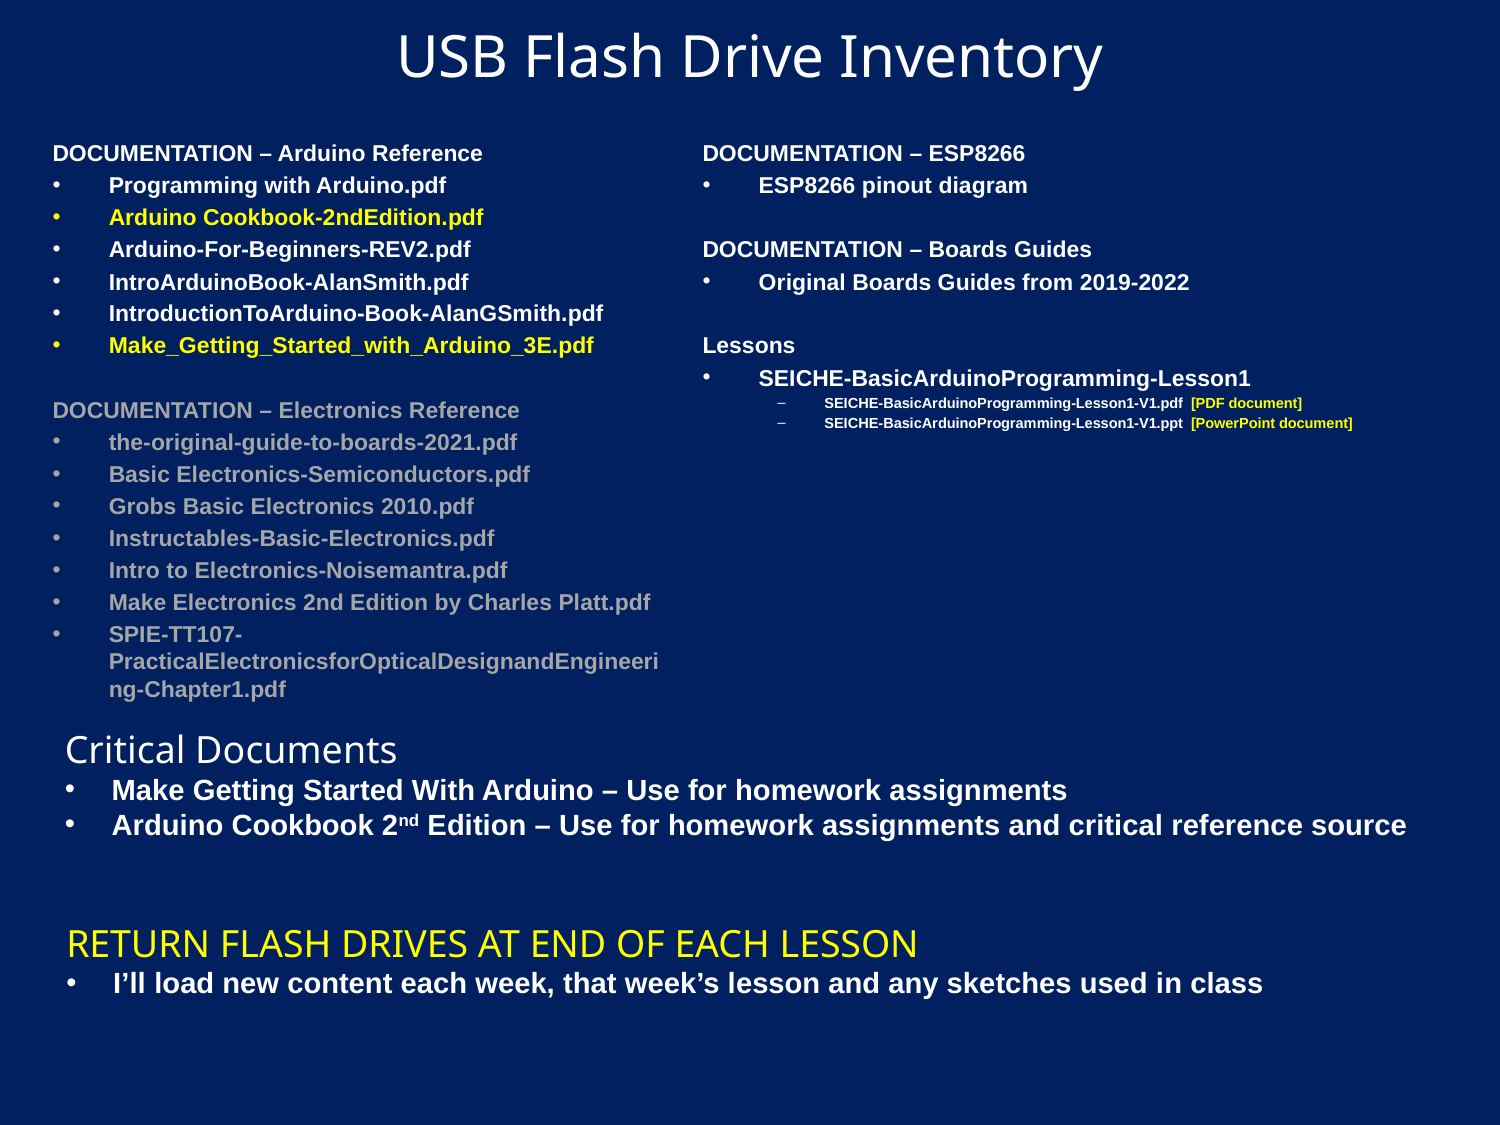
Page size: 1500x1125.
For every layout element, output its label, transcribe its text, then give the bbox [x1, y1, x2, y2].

title USB Flash Drive Inventory [75, 7, 1425, 100]
text_box Critical Documents Make Getting Started With Arduino – Use for homework assignments Arduino Cookbook 2nd Edition – Use for homework assignments and critical reference source [50, 718, 1425, 849]
list DOCUMENTATION – ESP8266 ESP8266 pinout diagram DOCUMENTATION – Boards Guides Original Boards Guides from 2019-2022 Lessons SEICHE-BasicArduinoProgramming-Lesson1 SEICHE-BasicArduinoProgramming-Lesson1-V1.pdf [PDF document] SEICHE-BasicArduinoProgramming-Lesson1-V1.ppt [PowerPoint document] [687, 131, 1425, 718]
text_box RETURN FLASH DRIVES AT END OF EACH LESSON I’ll load new content each week, that week’s lesson and any sketches used in class [51, 912, 1427, 1008]
list DOCUMENTATION – Arduino Reference Programming with Arduino.pdf Arduino Cookbook-2ndEdition.pdf Arduino-For-Beginners-REV2.pdf IntroArduinoBook-AlanSmith.pdf IntroductionToArduino-Book-AlanGSmith.pdf Make_Getting_Started_with_Arduino_3E.pdf DOCUMENTATION – Electronics Reference the-original-guide-to-boards-2021.pdf Basic Electronics-Semiconductors.pdf Grobs Basic Electronics 2010.pdf Instructables-Basic-Electronics.pdf Intro to Electronics-Noisemantra.pdf Make Electronics 2nd Edition by Charles Platt.pdf SPIE-TT107-PracticalElectronicsforOpticalDesignandEngineering-Chapter1.pdf [37, 131, 687, 744]
